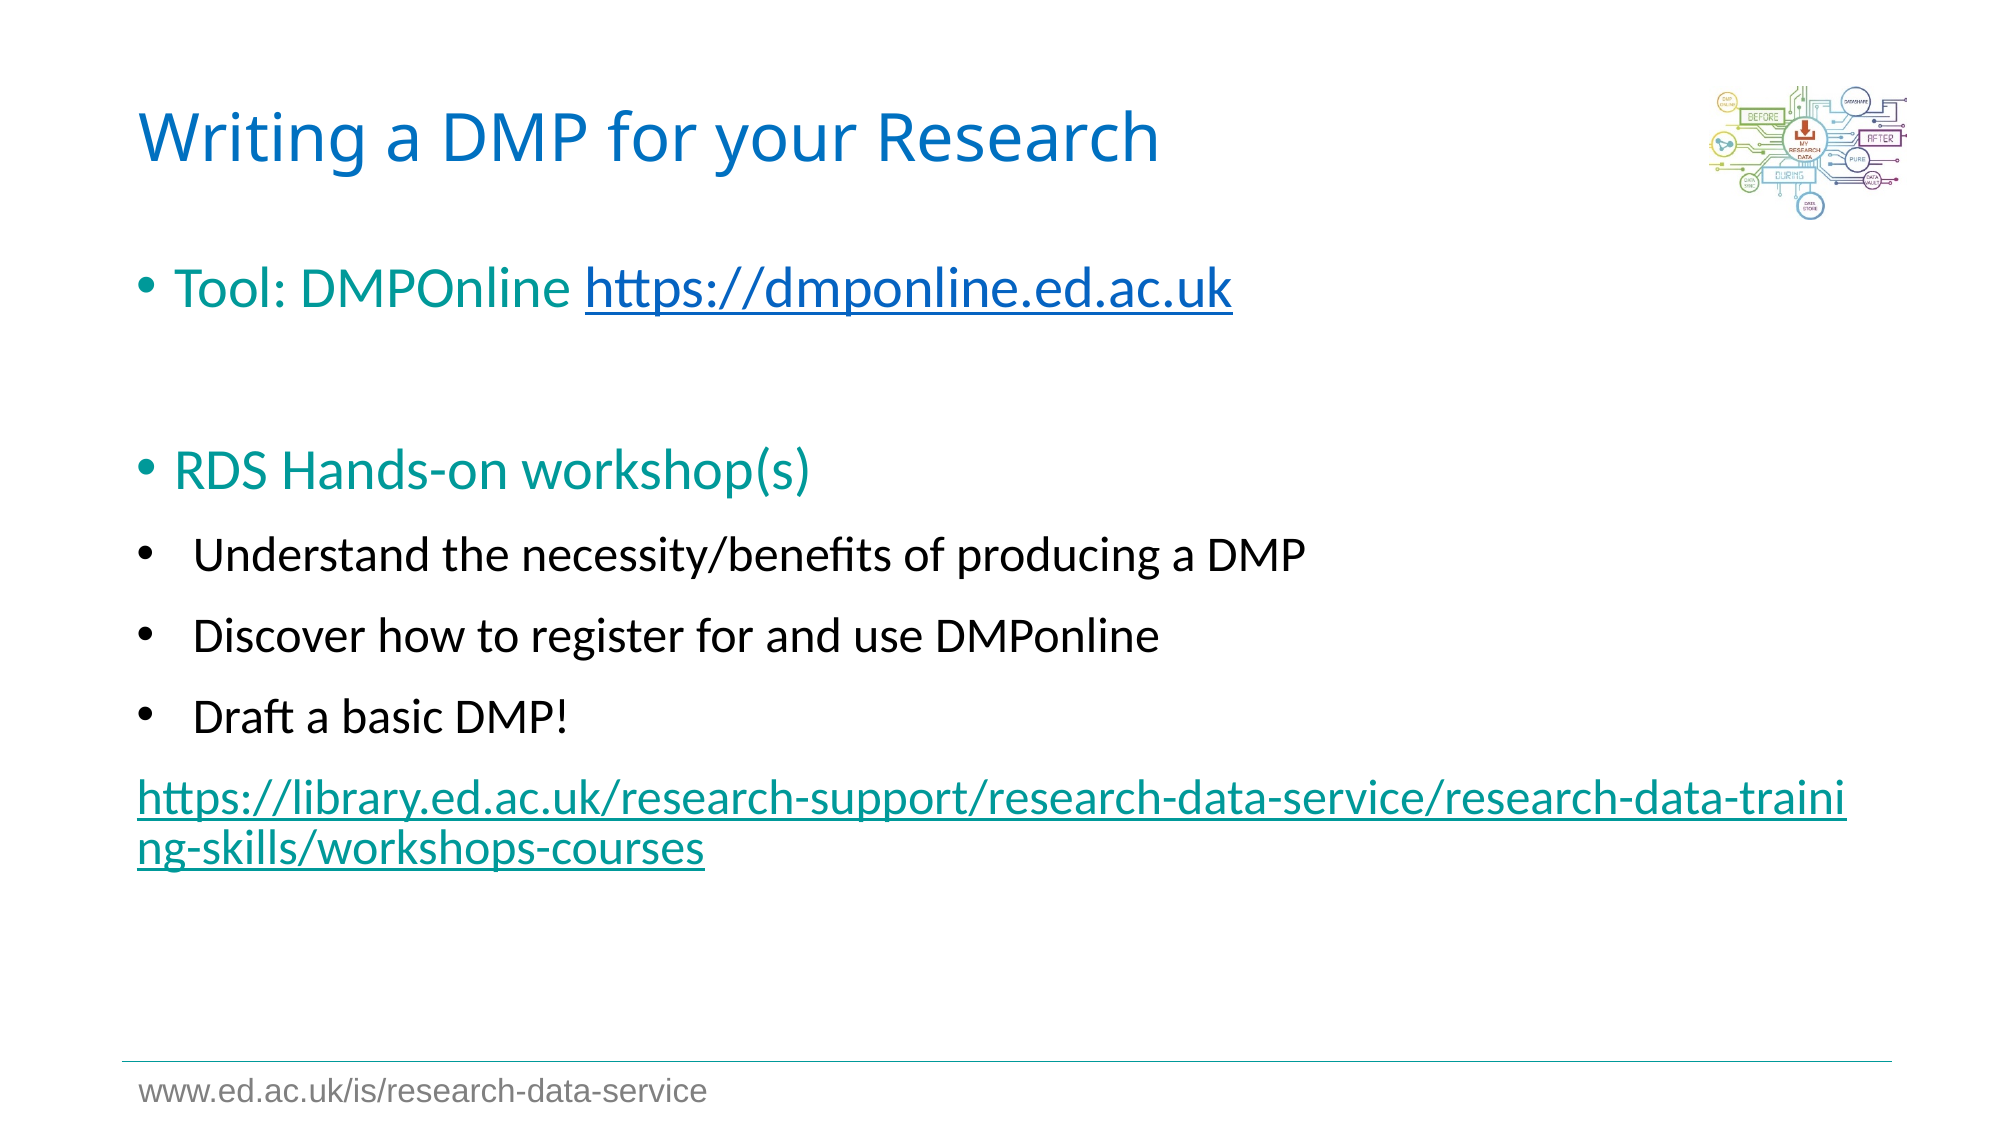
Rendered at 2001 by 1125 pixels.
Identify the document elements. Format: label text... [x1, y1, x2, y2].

list Tool: DMPOnline https://dmponline.ed.ac.uk RDS Hands-on workshop(s) Understand the necessity/benefits of producing a DMP Discover how to register for and use DMPonline Draft a basic DMP! https://library.ed.ac.uk/research-support/research-data-service/research-data-training-skills/workshops-courses [121, 242, 1878, 1047]
title Writing a DMP for your Research [123, 87, 1676, 236]
picture [1709, 86, 1907, 220]
